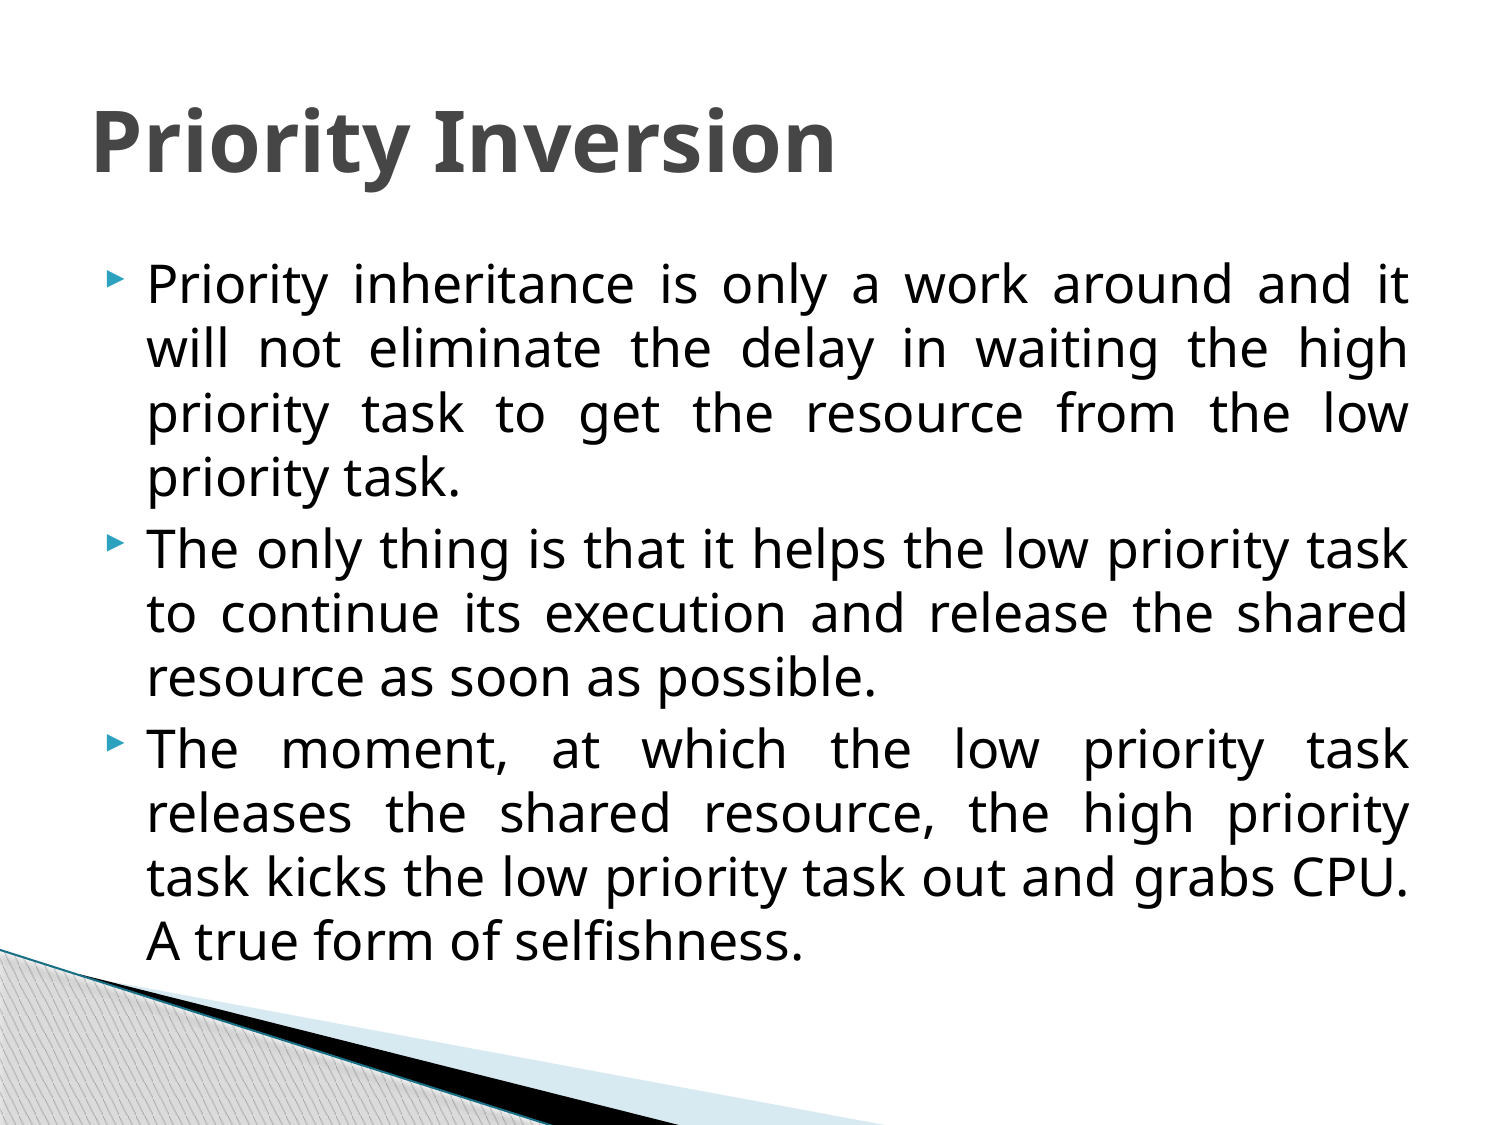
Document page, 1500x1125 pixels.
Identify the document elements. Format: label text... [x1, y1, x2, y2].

list Priority inheritance is only a work around and it will not eliminate the delay in waiting the high priority task to get the resource from the low priority task. The only thing is that it helps the low priority task to continue its execution and release the shared resource as soon as possible. The moment, at which the low priority task releases the shared resource, the high priority task kicks the low priority task out and grabs CPU. A true form of selfishness. [75, 243, 1425, 986]
title Priority Inversion [75, 45, 1425, 233]
